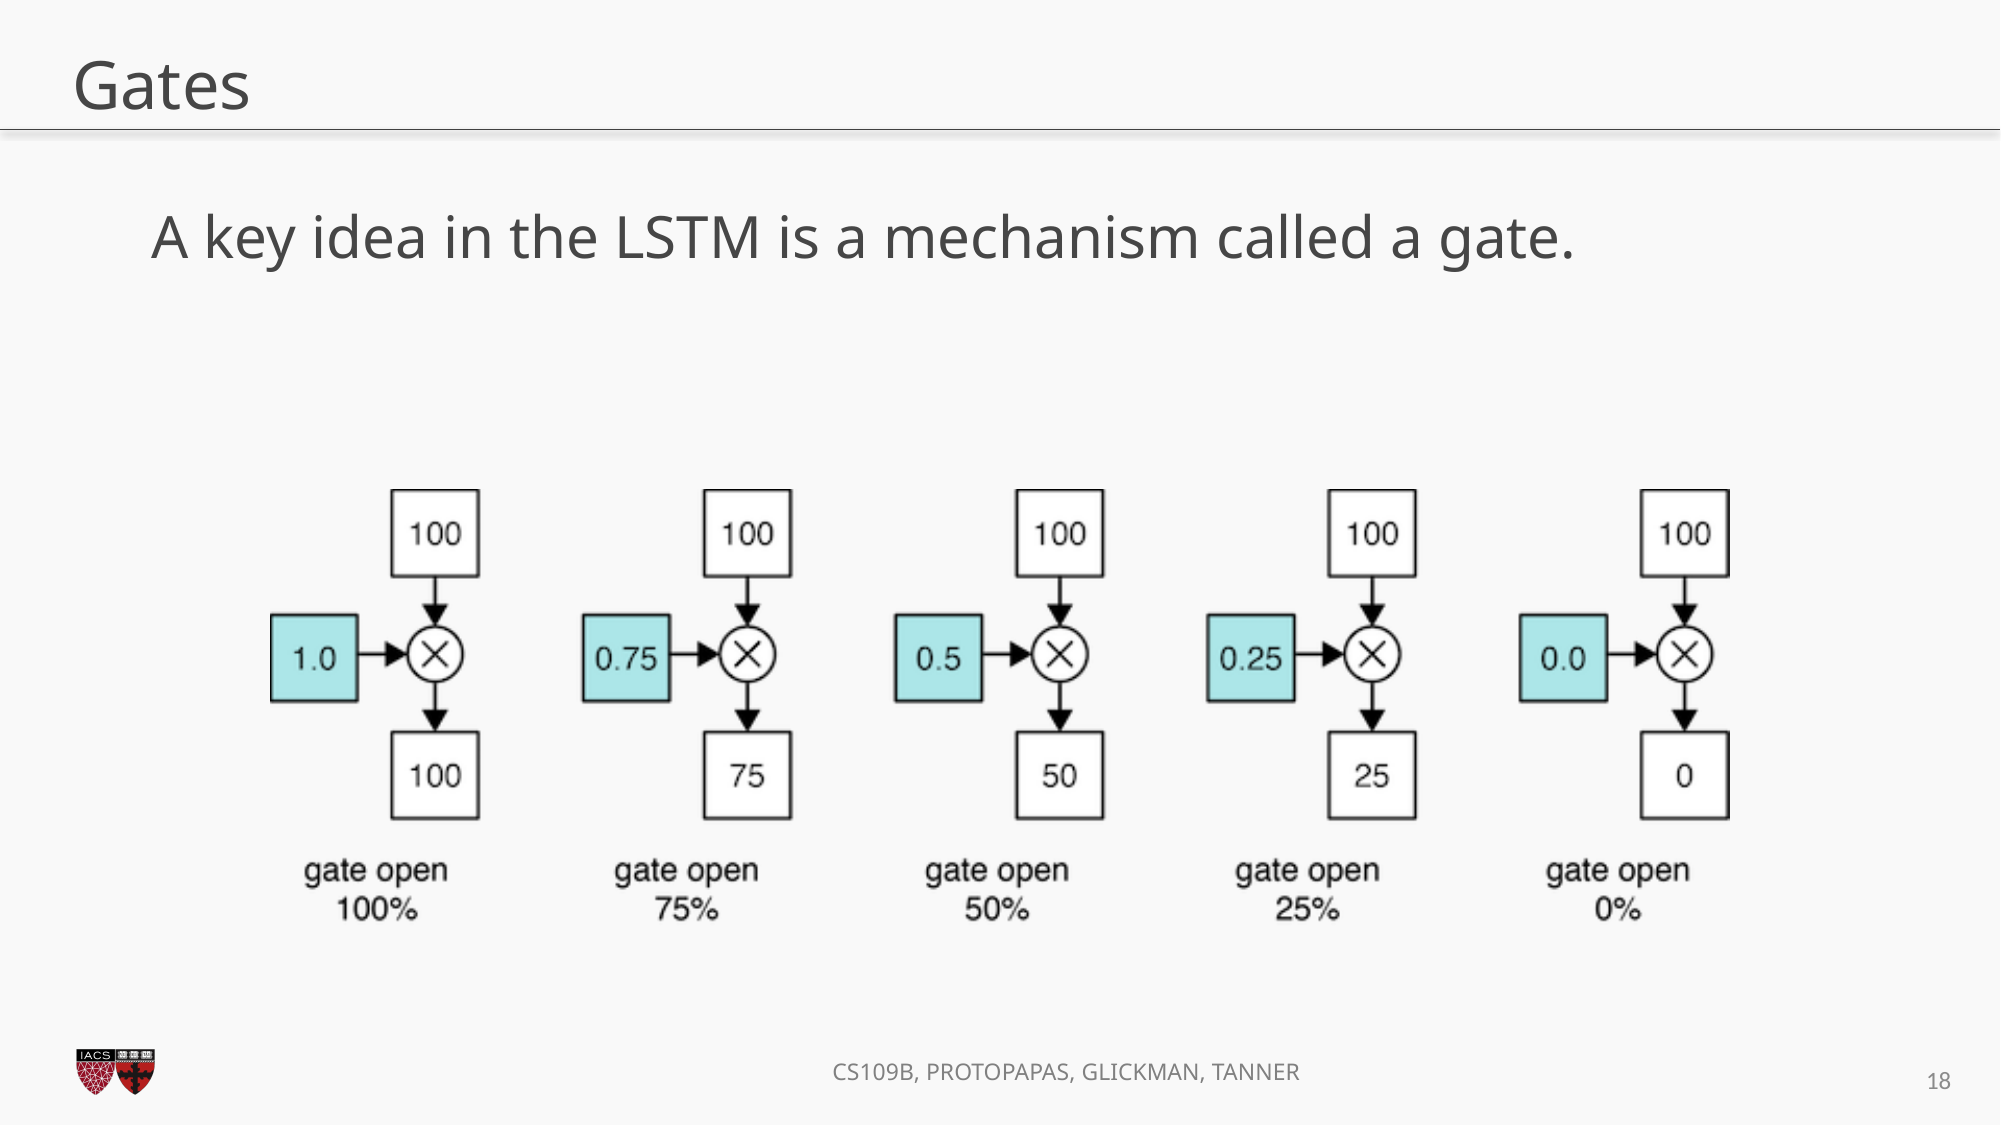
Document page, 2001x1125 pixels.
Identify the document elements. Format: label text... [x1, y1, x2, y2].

title Gates [57, 35, 1943, 162]
picture [270, 489, 1730, 936]
slide_number 18 [1500, 1050, 1967, 1110]
list A key idea in the LSTM is a mechanism called a gate. [136, 193, 1831, 540]
picture [75, 1049, 155, 1095]
